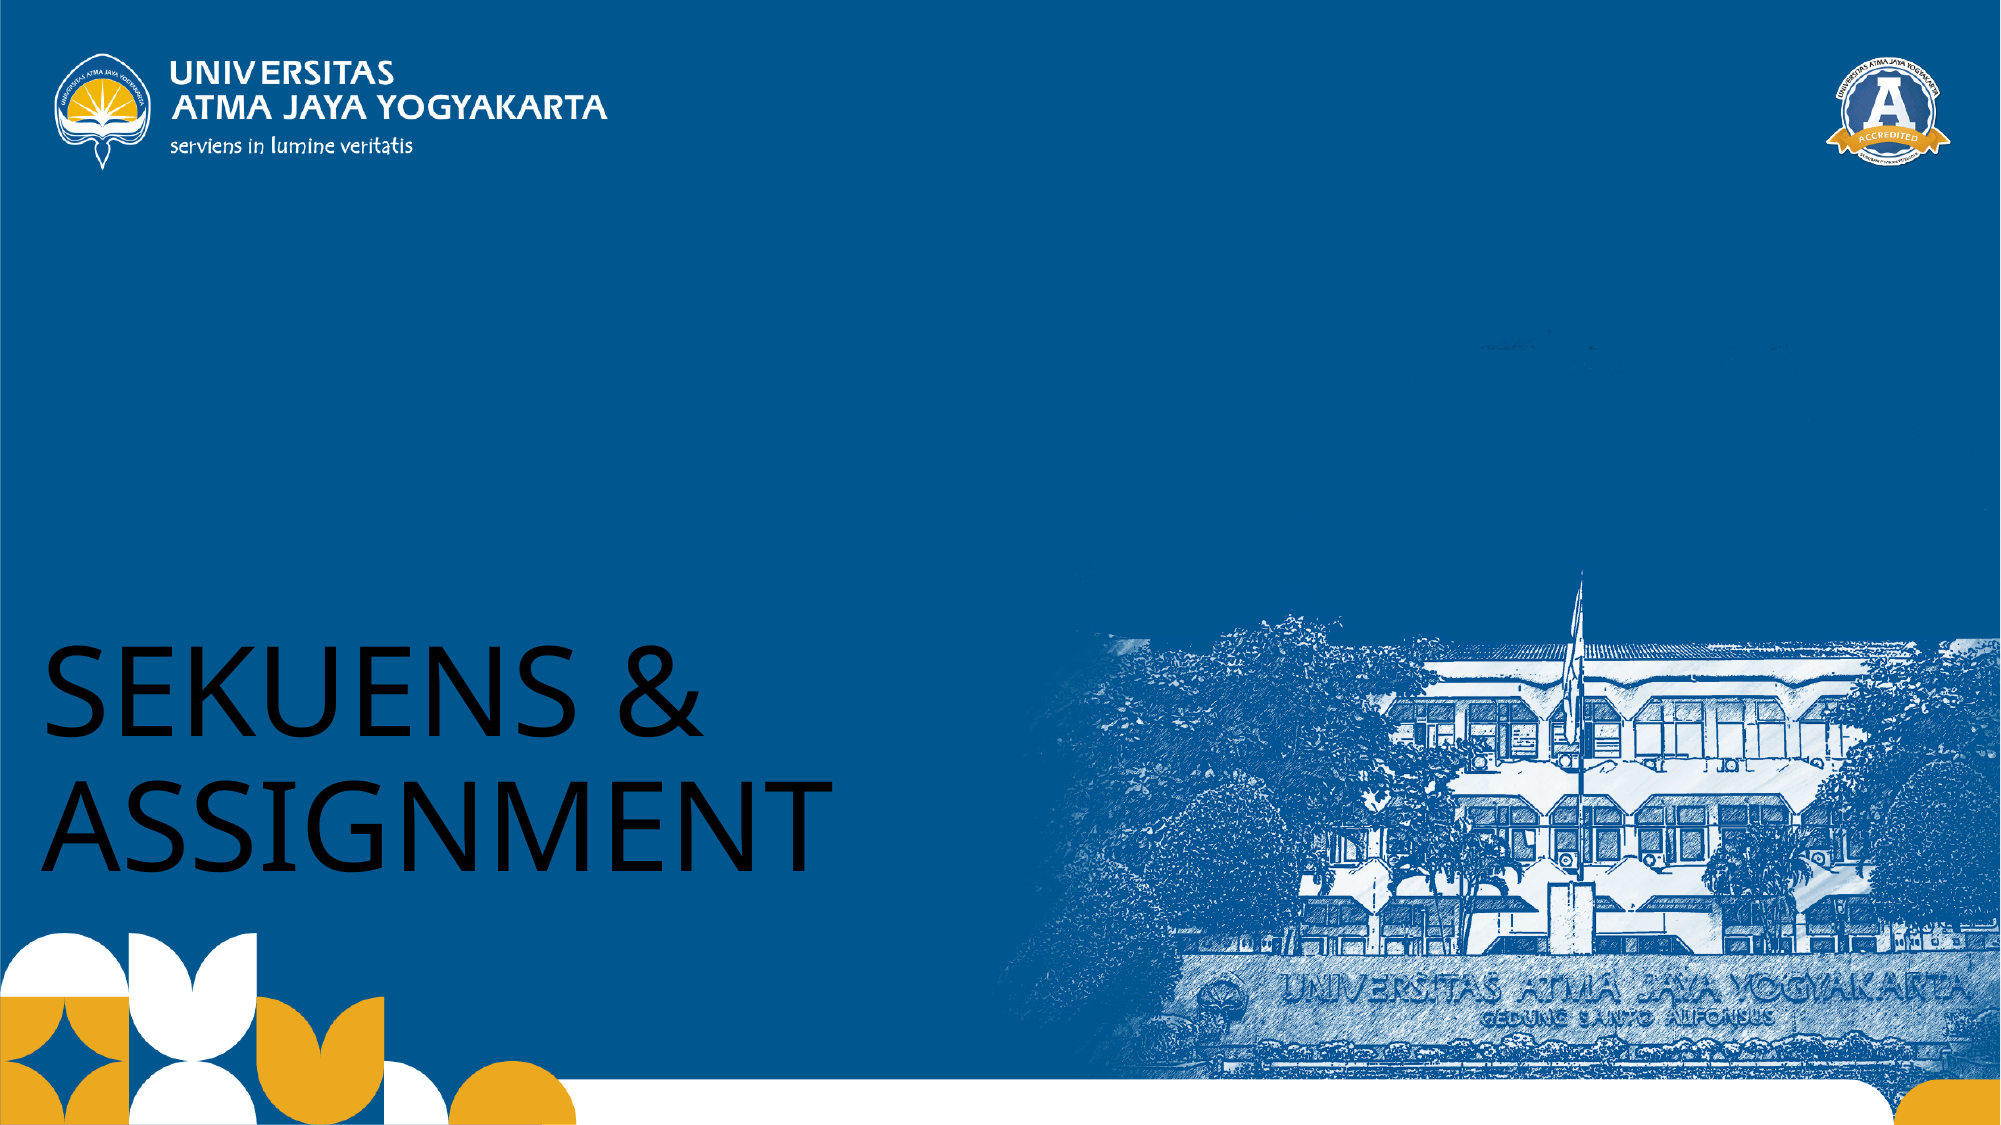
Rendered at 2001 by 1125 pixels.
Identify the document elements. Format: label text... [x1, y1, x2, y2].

title SEKUENS & ASSIGNMENT [26, 510, 1272, 906]
picture [0, 0, 2001, 1125]
